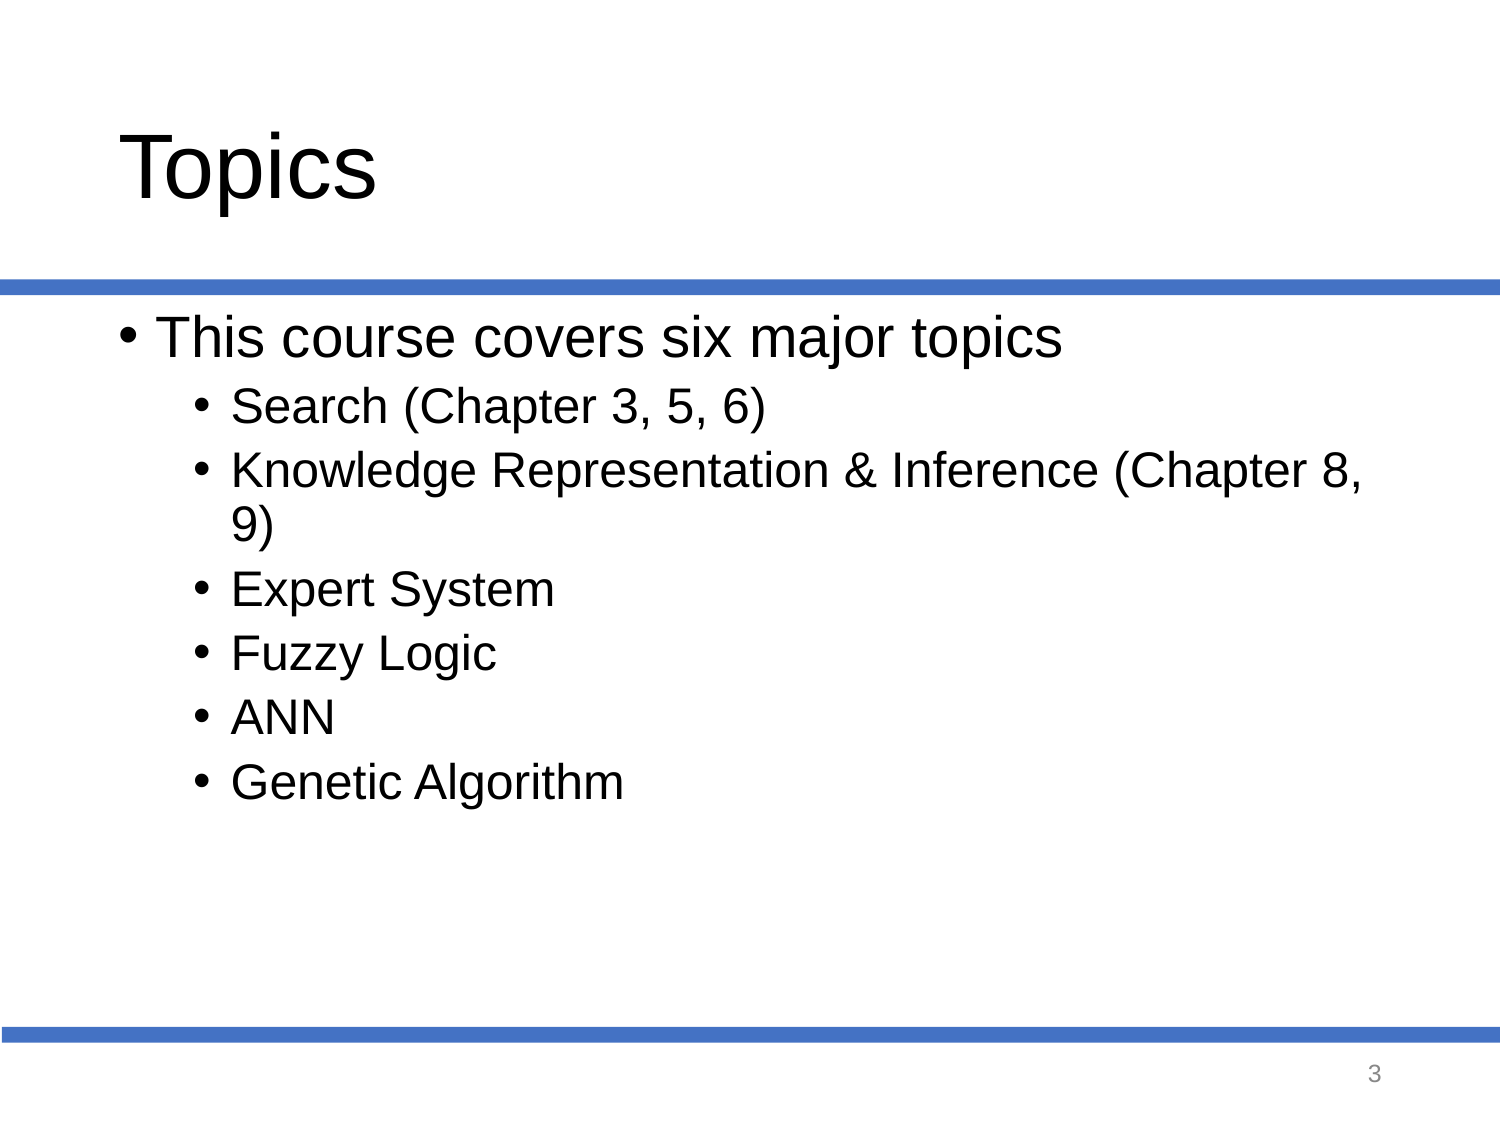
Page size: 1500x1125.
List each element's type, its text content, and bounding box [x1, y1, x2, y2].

slide_number ‹#› [1059, 1042, 1397, 1103]
title Topics [103, 59, 1397, 278]
list This course covers six major topics Search (Chapter 3, 5, 6) Knowledge Representation & Inference (Chapter 8, 9) Expert System Fuzzy Logic ANN Genetic Algorithm [103, 299, 1397, 1014]
